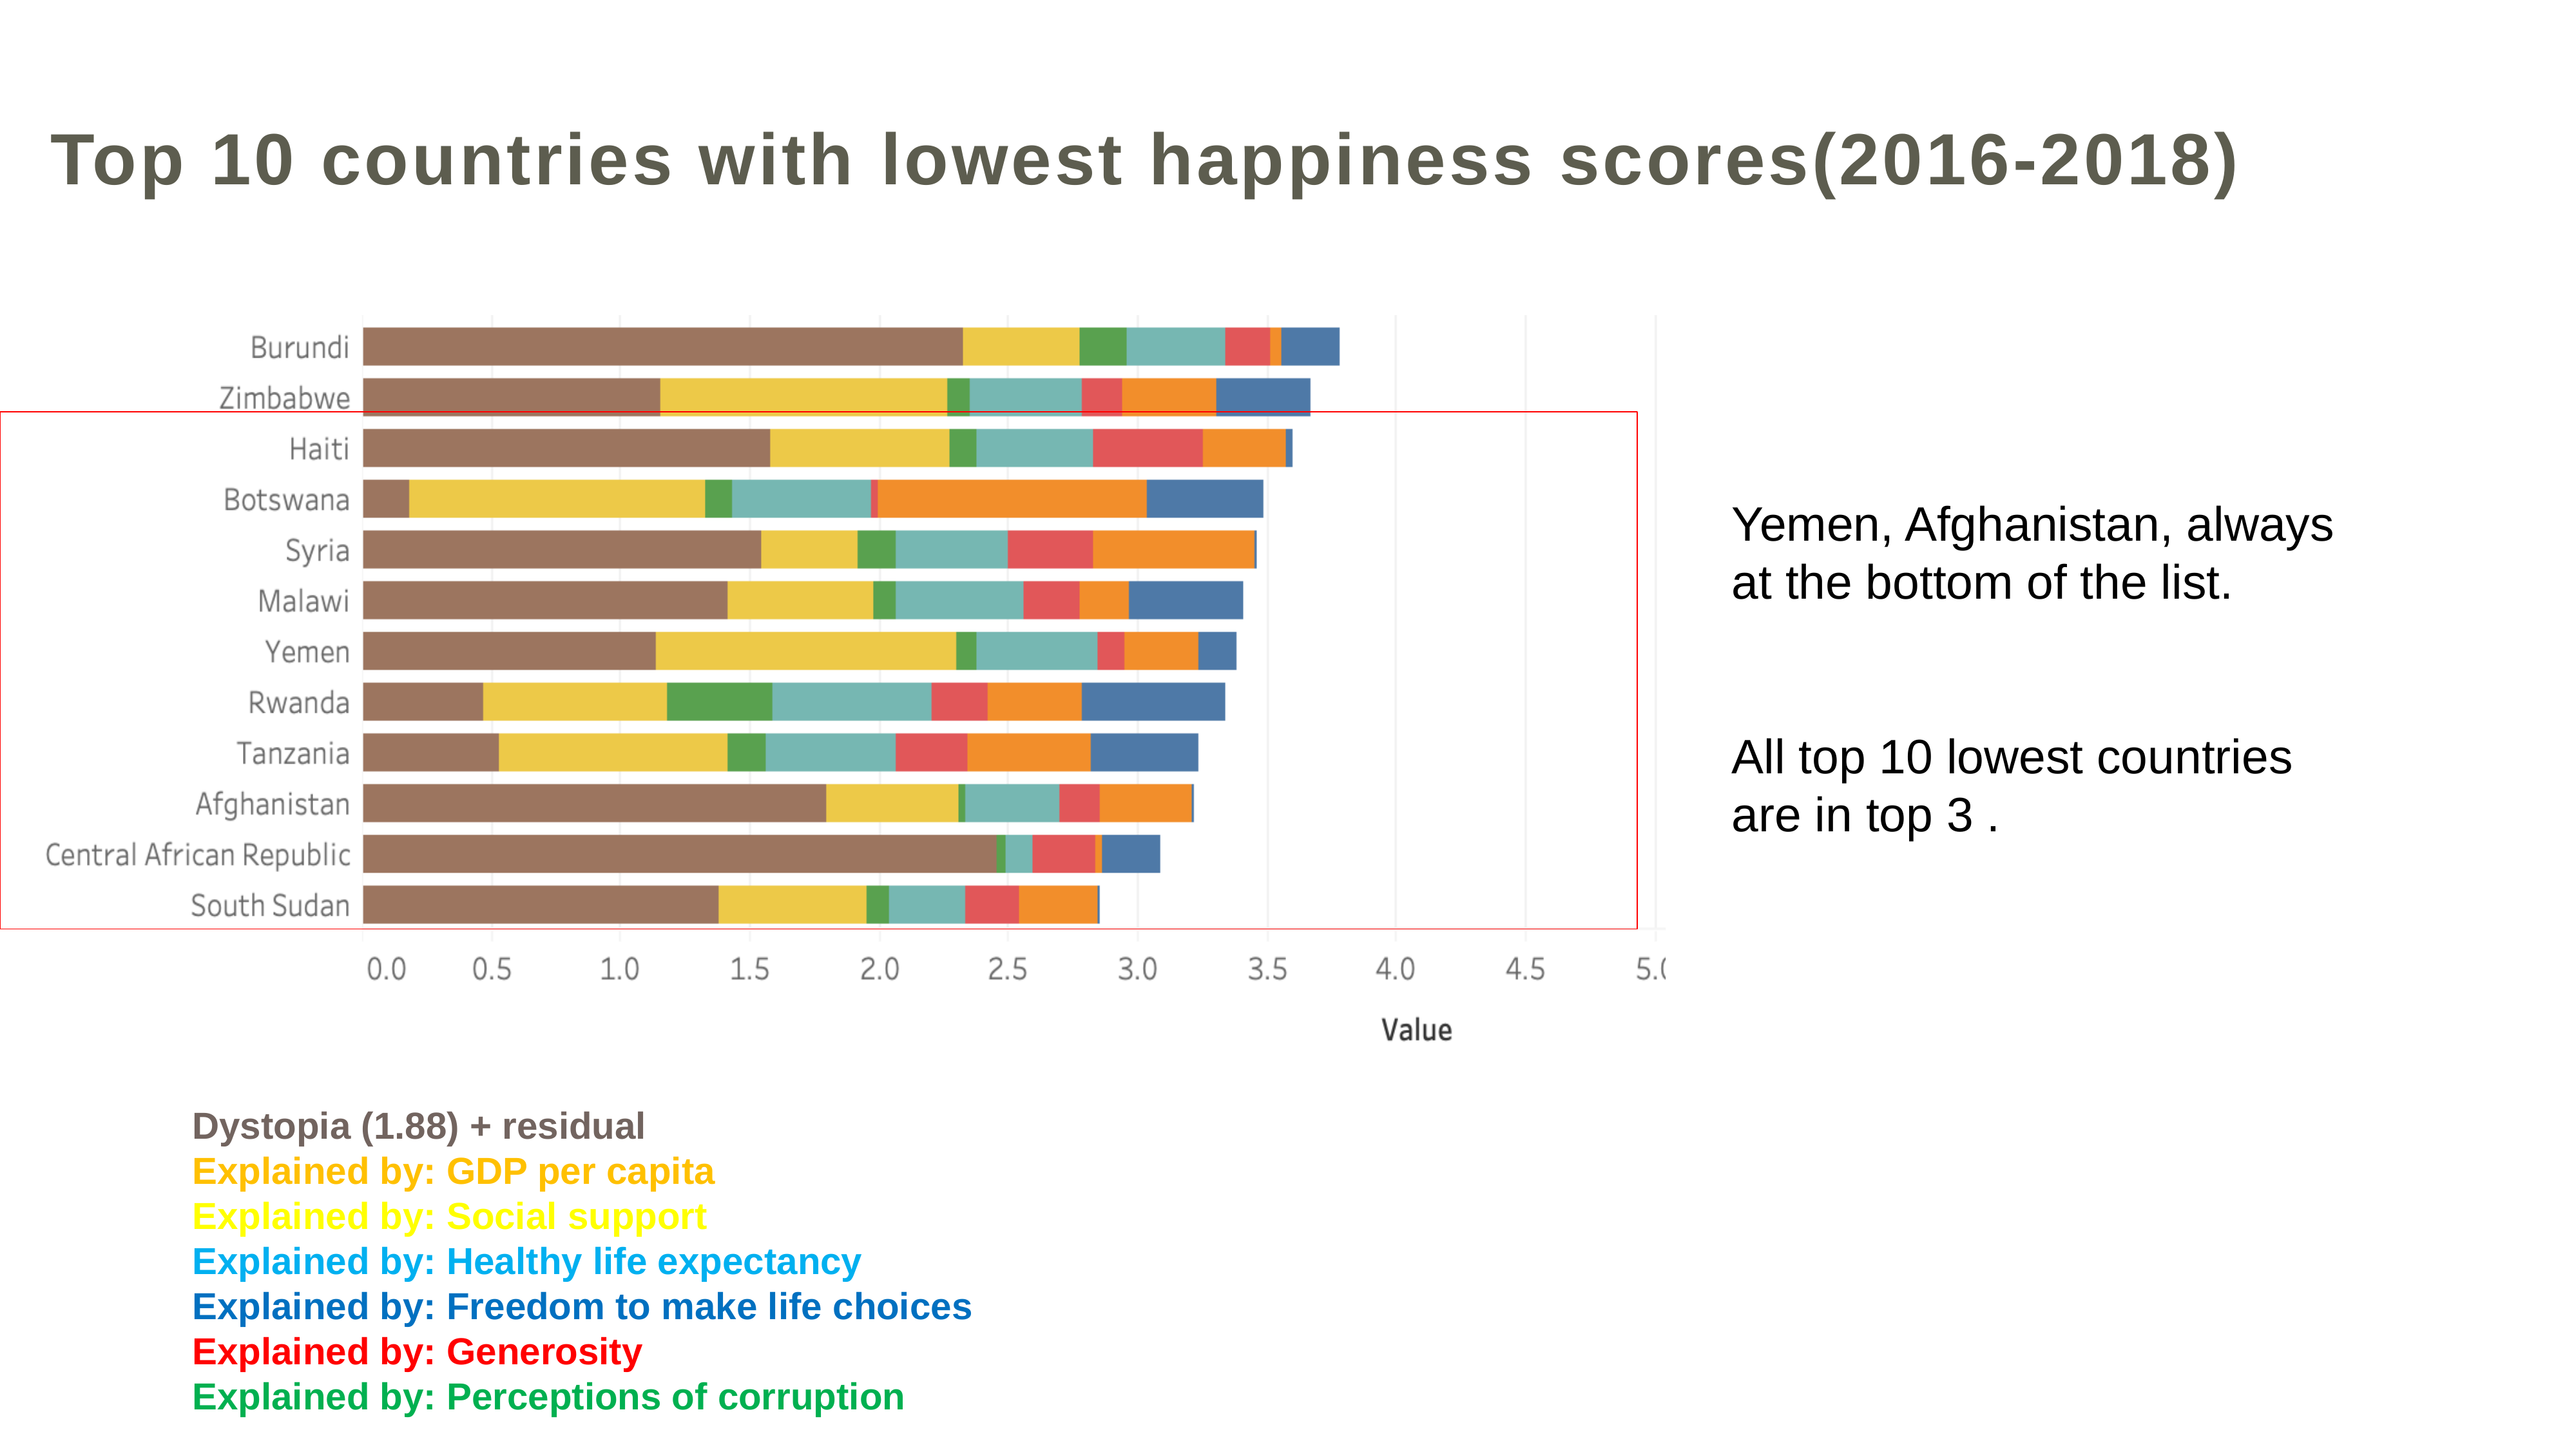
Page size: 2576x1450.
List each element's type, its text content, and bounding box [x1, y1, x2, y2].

text_box Top 10 countries with lowest happiness scores(2016-2018) [46, 107, 2454, 291]
text_box Dystopia (1.88) + residual Explained by: GDP per capita Explained by: Social support Explained by: Healthy life expectancy Explained by: Freedom to make life choices Explained by: Generosity Explained by: Perceptions of corruption [187, 1096, 1620, 1422]
text_box All top 10 lowest countries are in top 3 . [1722, 720, 2381, 846]
picture [14, 315, 1666, 1071]
text_box [0, 411, 14, 929]
text_box Yemen, Afghanistan, always at the bottom of the list. [1722, 487, 2381, 614]
